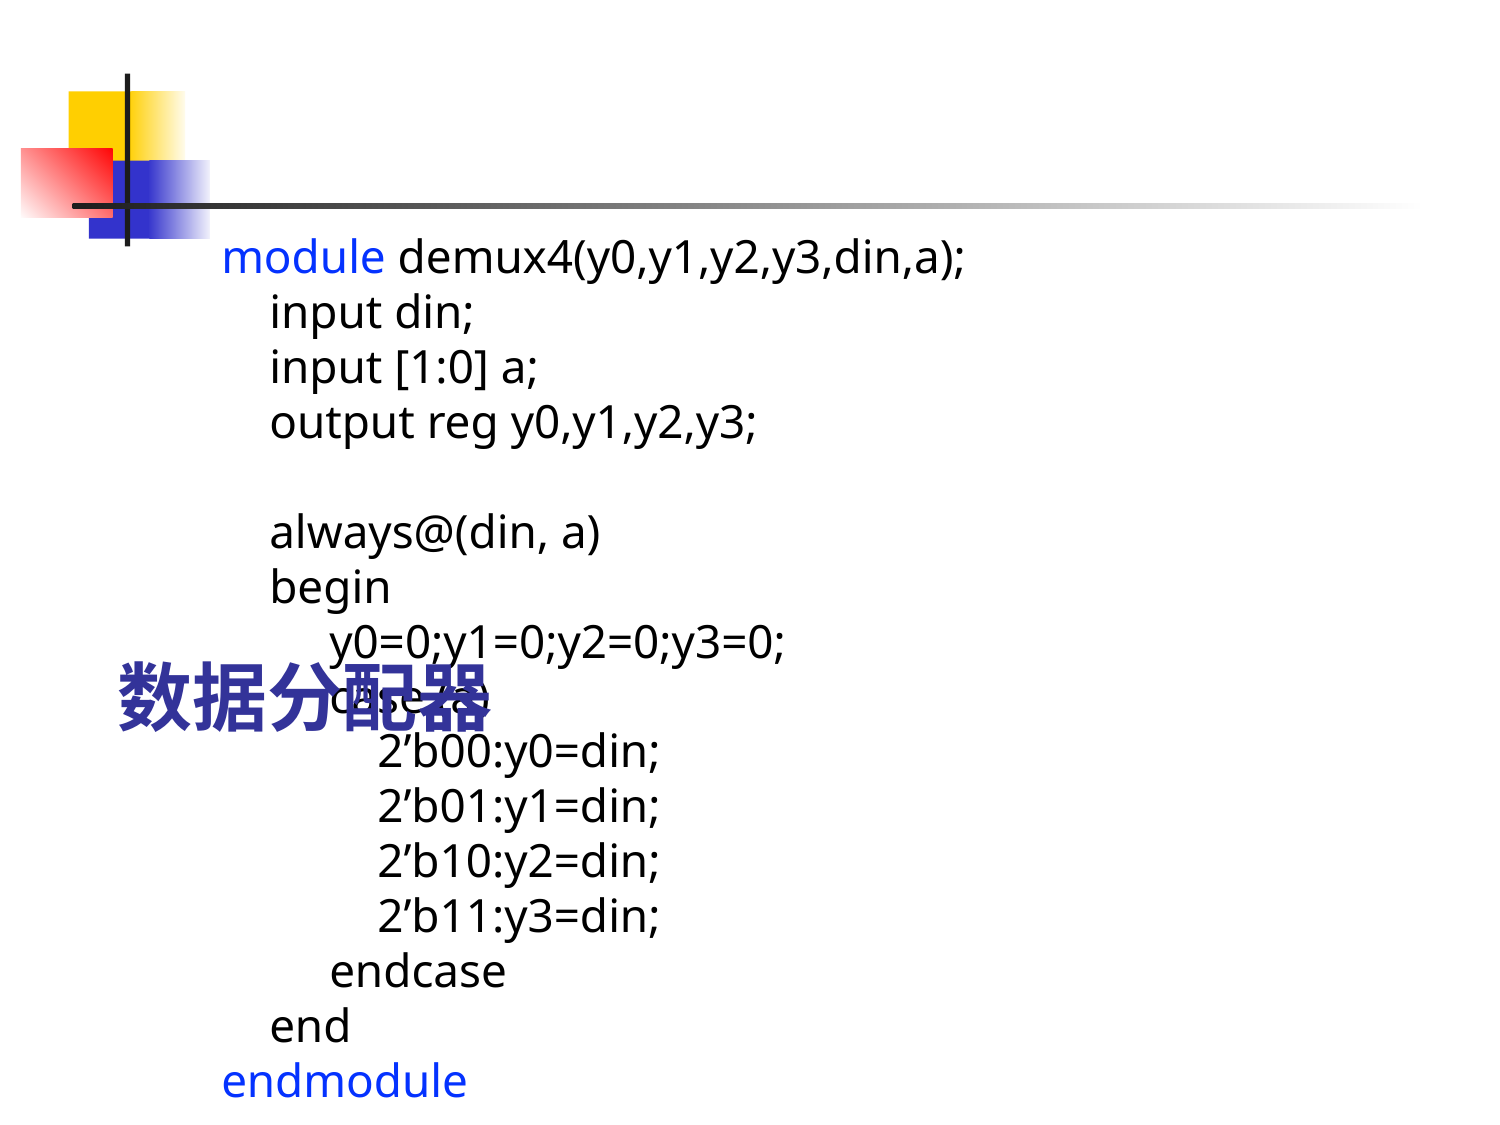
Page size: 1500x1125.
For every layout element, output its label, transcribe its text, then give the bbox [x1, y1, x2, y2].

text_box module demux4(y0,y1,y2,y3,din,a); input din; input [1:0] a; output reg y0,y1,y2,y3; always@(din, a) begin y0=0;y1=0;y2=0;y3=0; case (a) 2’b00:y0=din; 2’b01:y1=din; 2’b10:y2=din; 2’b11:y3=din; endcase end endmodule [206, 219, 1353, 280]
title 数据分配器 [102, 280, 1397, 749]
text_box module demux4(y0,y1,y2,y3,din,a); input din; input [1:0] a; output reg y0,y1,y2,y3; always@(din, a) begin y0=0;y1=0;y2=0;y3=0; case (a) 2’b00:y0=din; 2’b01:y1=din; 2’b10:y2=din; 2’b11:y3=din; endcase end endmodule [206, 749, 1353, 1115]
